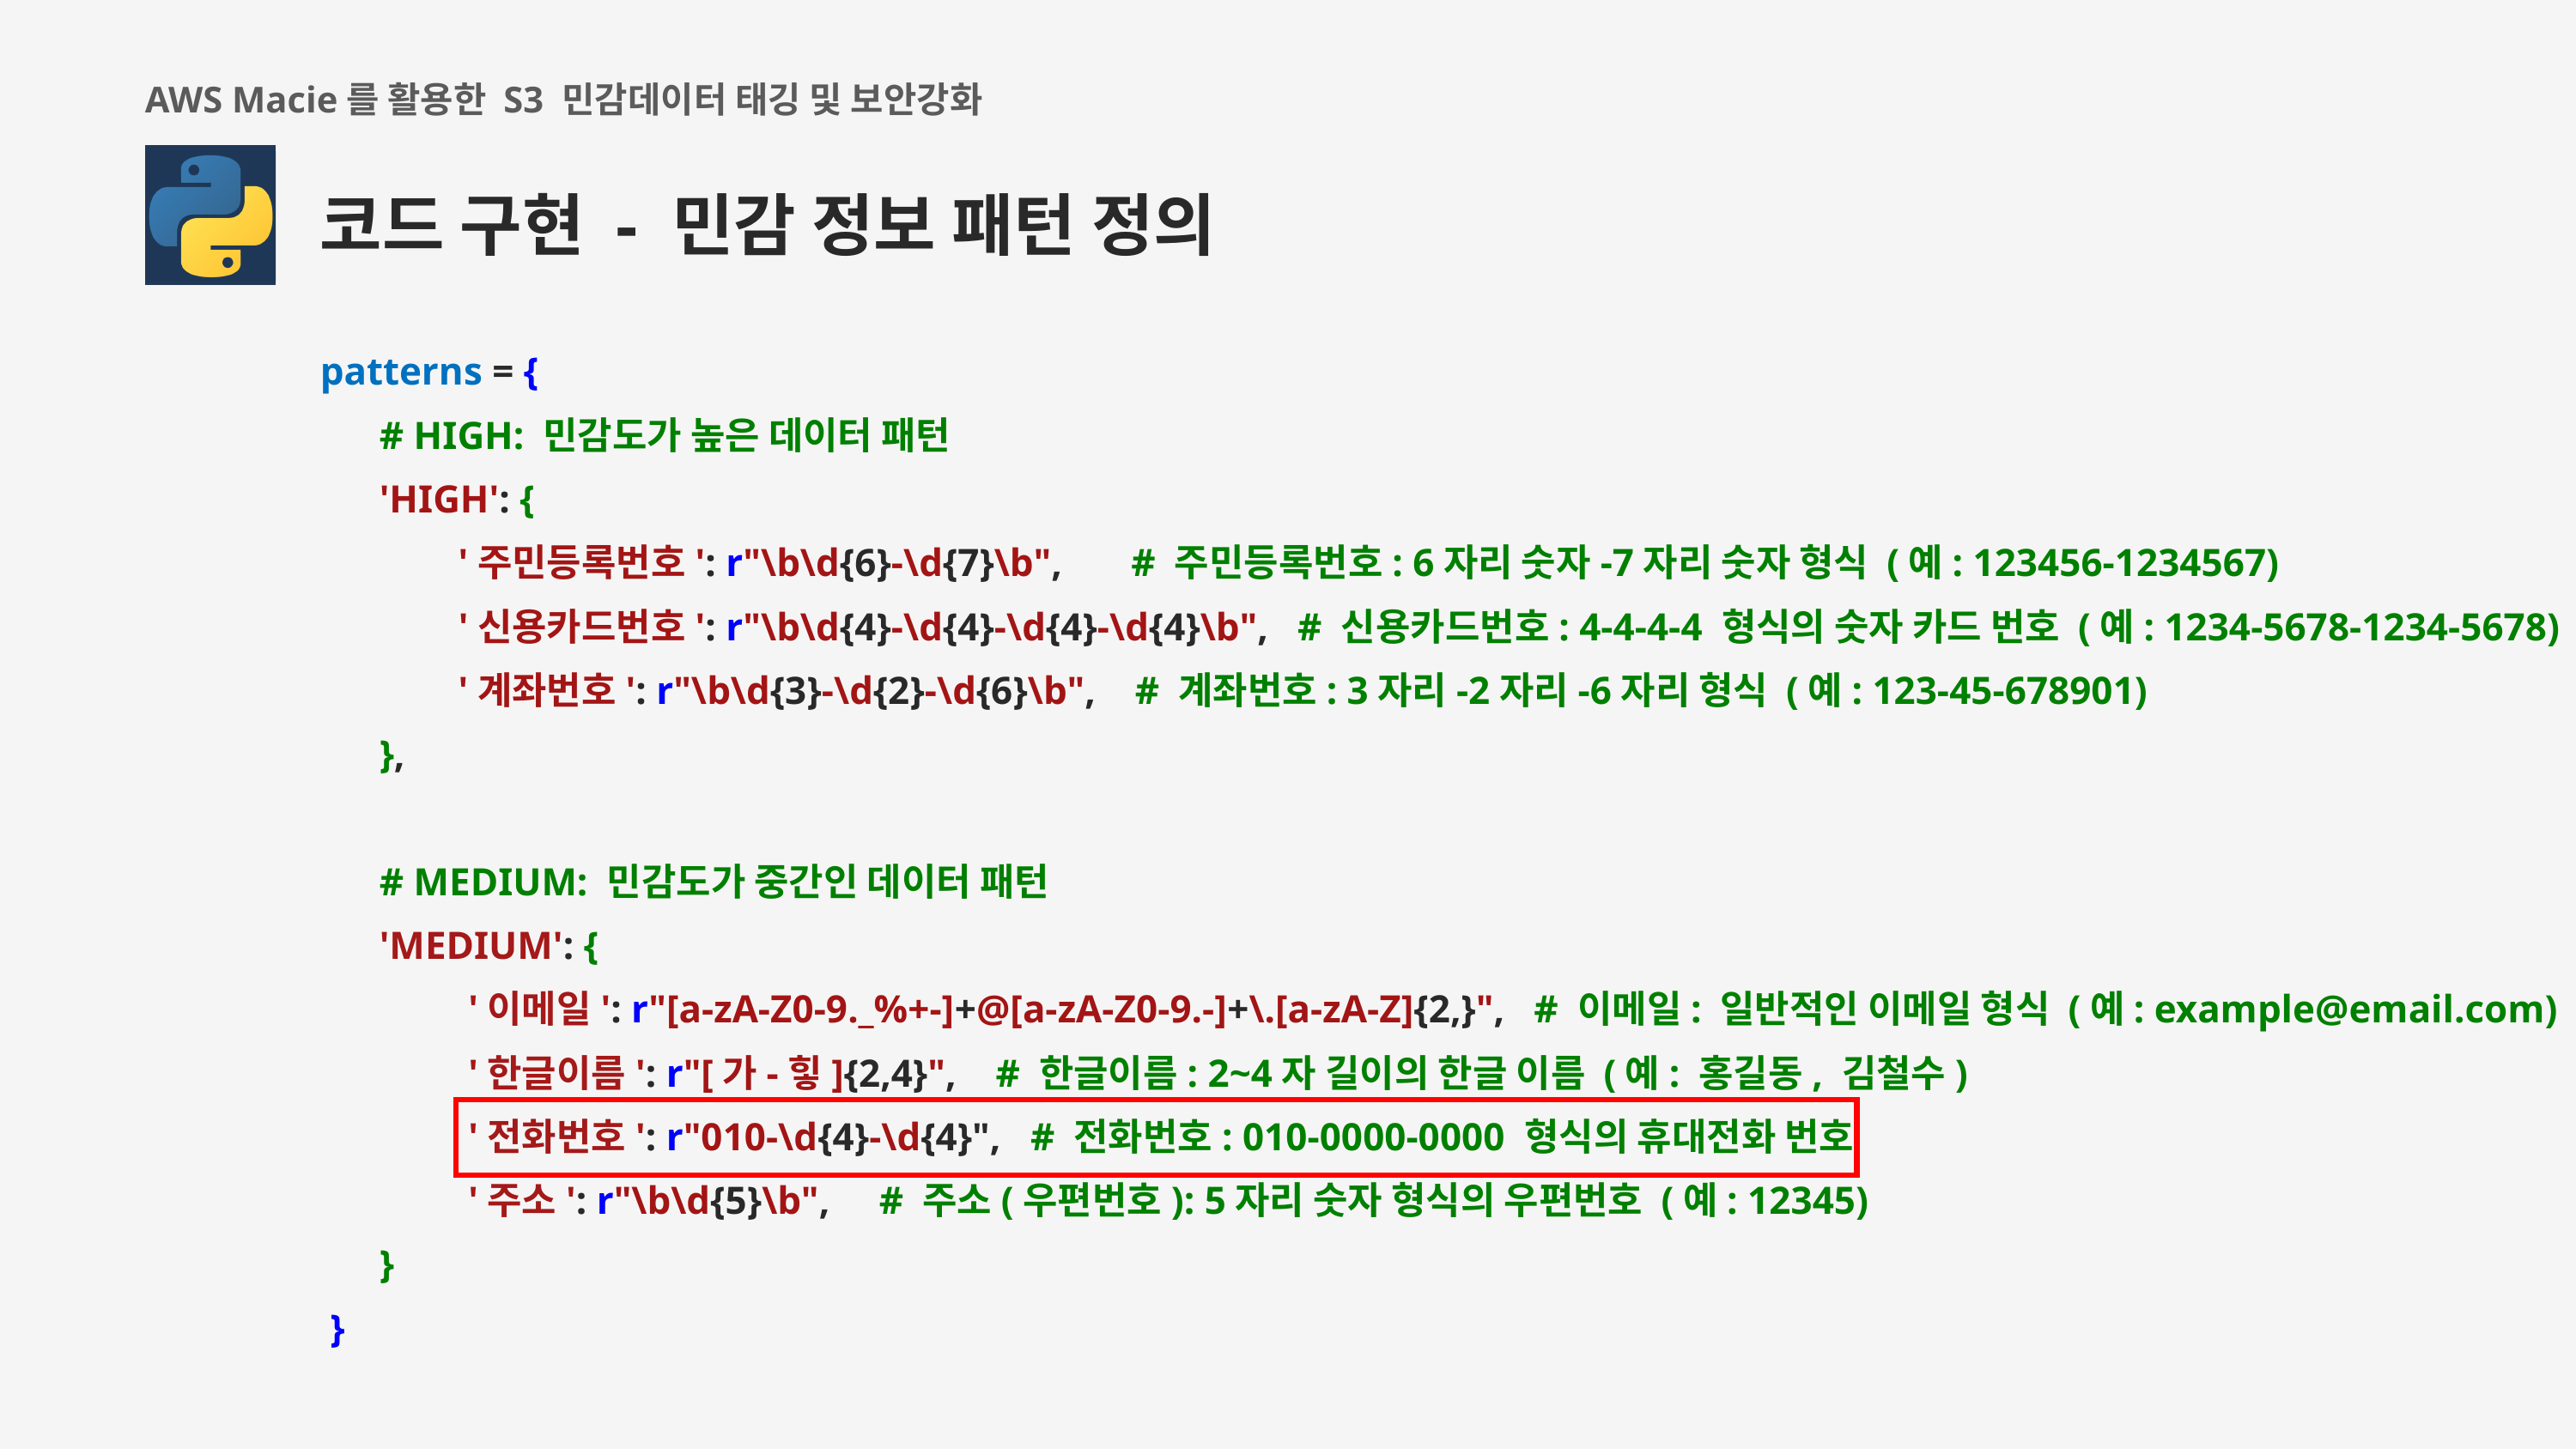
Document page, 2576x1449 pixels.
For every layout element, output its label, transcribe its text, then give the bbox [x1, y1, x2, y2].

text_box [144, 144, 276, 286]
text_box AWS Macie를 활용한 S3 민감데이터 태깅 및 보안강화 [144, 70, 1595, 121]
text_box patterns = { # HIGH: 민감도가 높은 데이터 패턴 'HIGH': { '주민등록번호': r"\b\d{6}-\d{7}\b", # 주민등록번호: 6자리 숫자-7자리 숫자 형식 (예: 123456-1234567) '신용카드번호': r"\b\d{4}-\d{4}-\d{4}-\d{4}\b", # 신용카드번호: 4-4-4-4 형식의 숫자 카드 번호 (예: 1234-5678-1234-5678) '계좌번호': r"\b\d{3}-\d{2}-\d{6}\b", # 계좌번호: 3자리-2자리-6자리 형식 (예: 123-45-678901) }, # MEDIUM: 민감도가 중간인 데이터 패턴 'MEDIUM': { '이메일': r"[a-zA-Z0-9._%+-]+@[a-zA-Z0-9.-]+\.[a-zA-Z]{2,}", # 이메일: 일반적인 이메일 형식 (예: example@email.com) '한글이름': r"[가-힣]{2,4}", # 한글이름: 2~4자 길이의 한글 이름 (예: 홍길동, 김철수) '전화번호': r"010-\d{4}-\d{4}", # 전화번호: 010-0000-0000 형식의 휴대전화 번호 '주소': r"\b\d{5}\b", # 주소(우편번호): 5자리 숫자 형식의 우편번호 (예: 12345) } } [319, 329, 2576, 1414]
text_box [455, 1099, 1857, 1175]
text_box 코드 구현 - 민감 정보 패턴 정의 [319, 149, 1832, 264]
